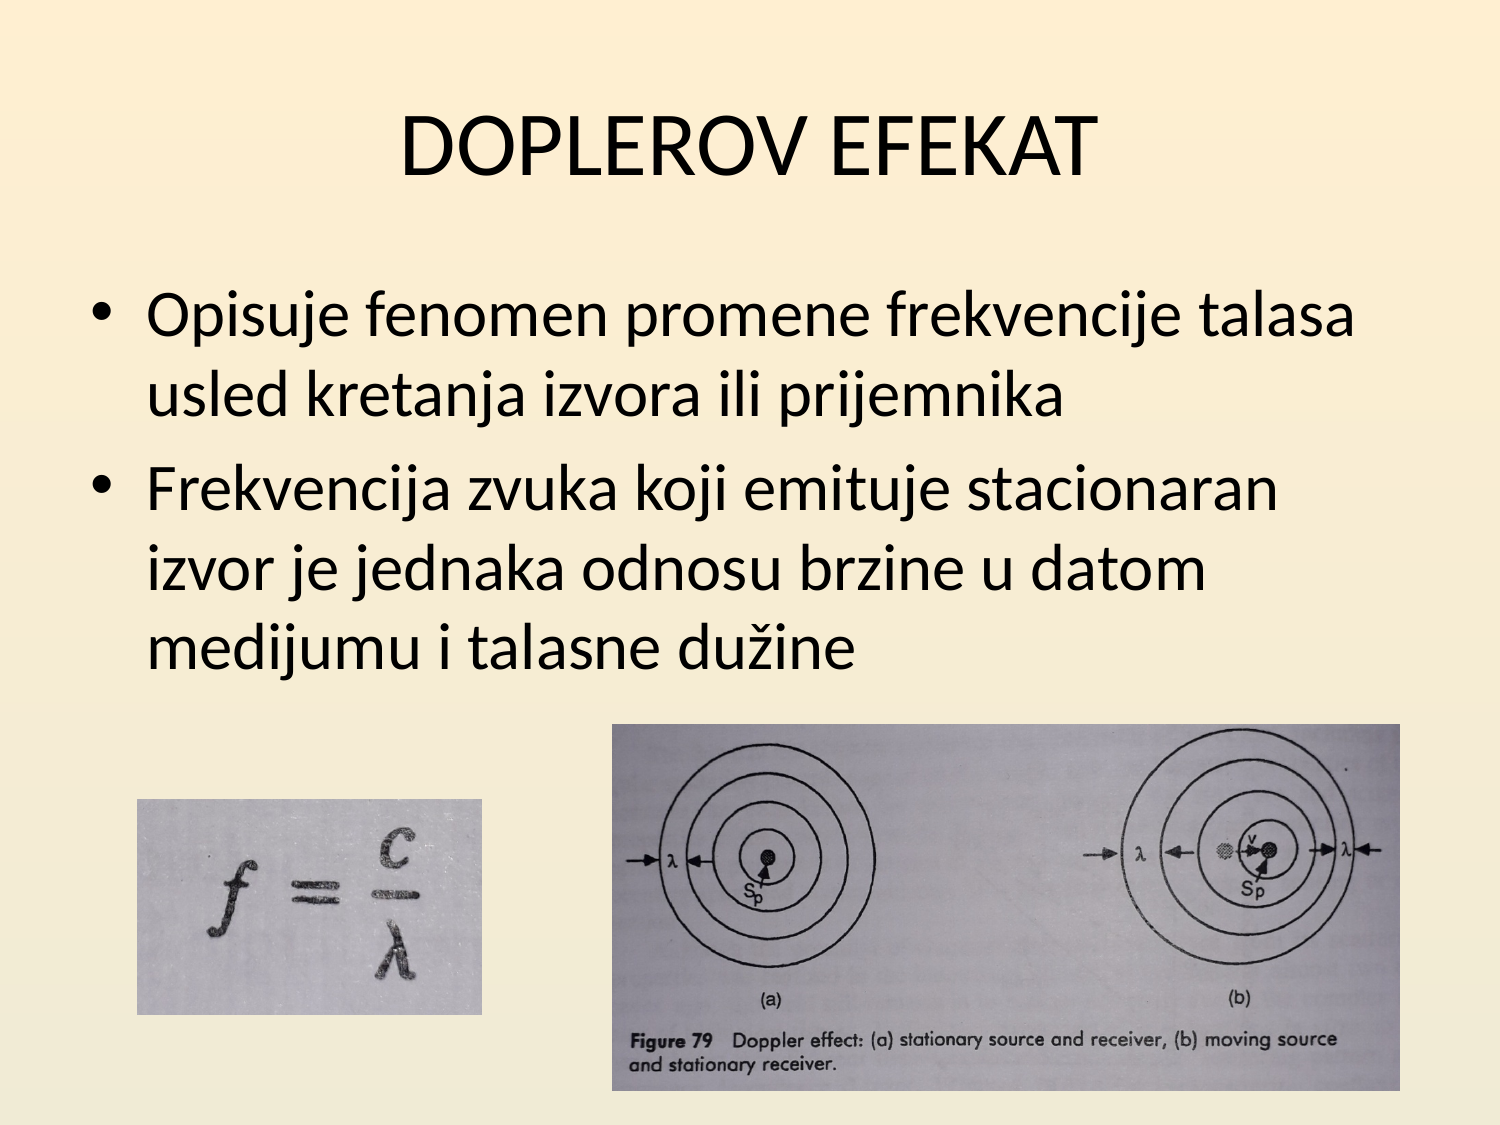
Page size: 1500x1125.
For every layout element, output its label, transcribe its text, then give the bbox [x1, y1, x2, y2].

picture [612, 724, 1401, 1091]
title DOPLEROV EFEKAT [75, 45, 1425, 233]
list Opisuje fenomen promene frekvencije talasa usled kretanja izvora ili prijemnika Frekvencija zvuka koji emituje stacionaran izvor je jednaka odnosu brzine u datom medijumu i talasne dužine [75, 262, 1425, 1005]
picture [137, 799, 482, 1015]
